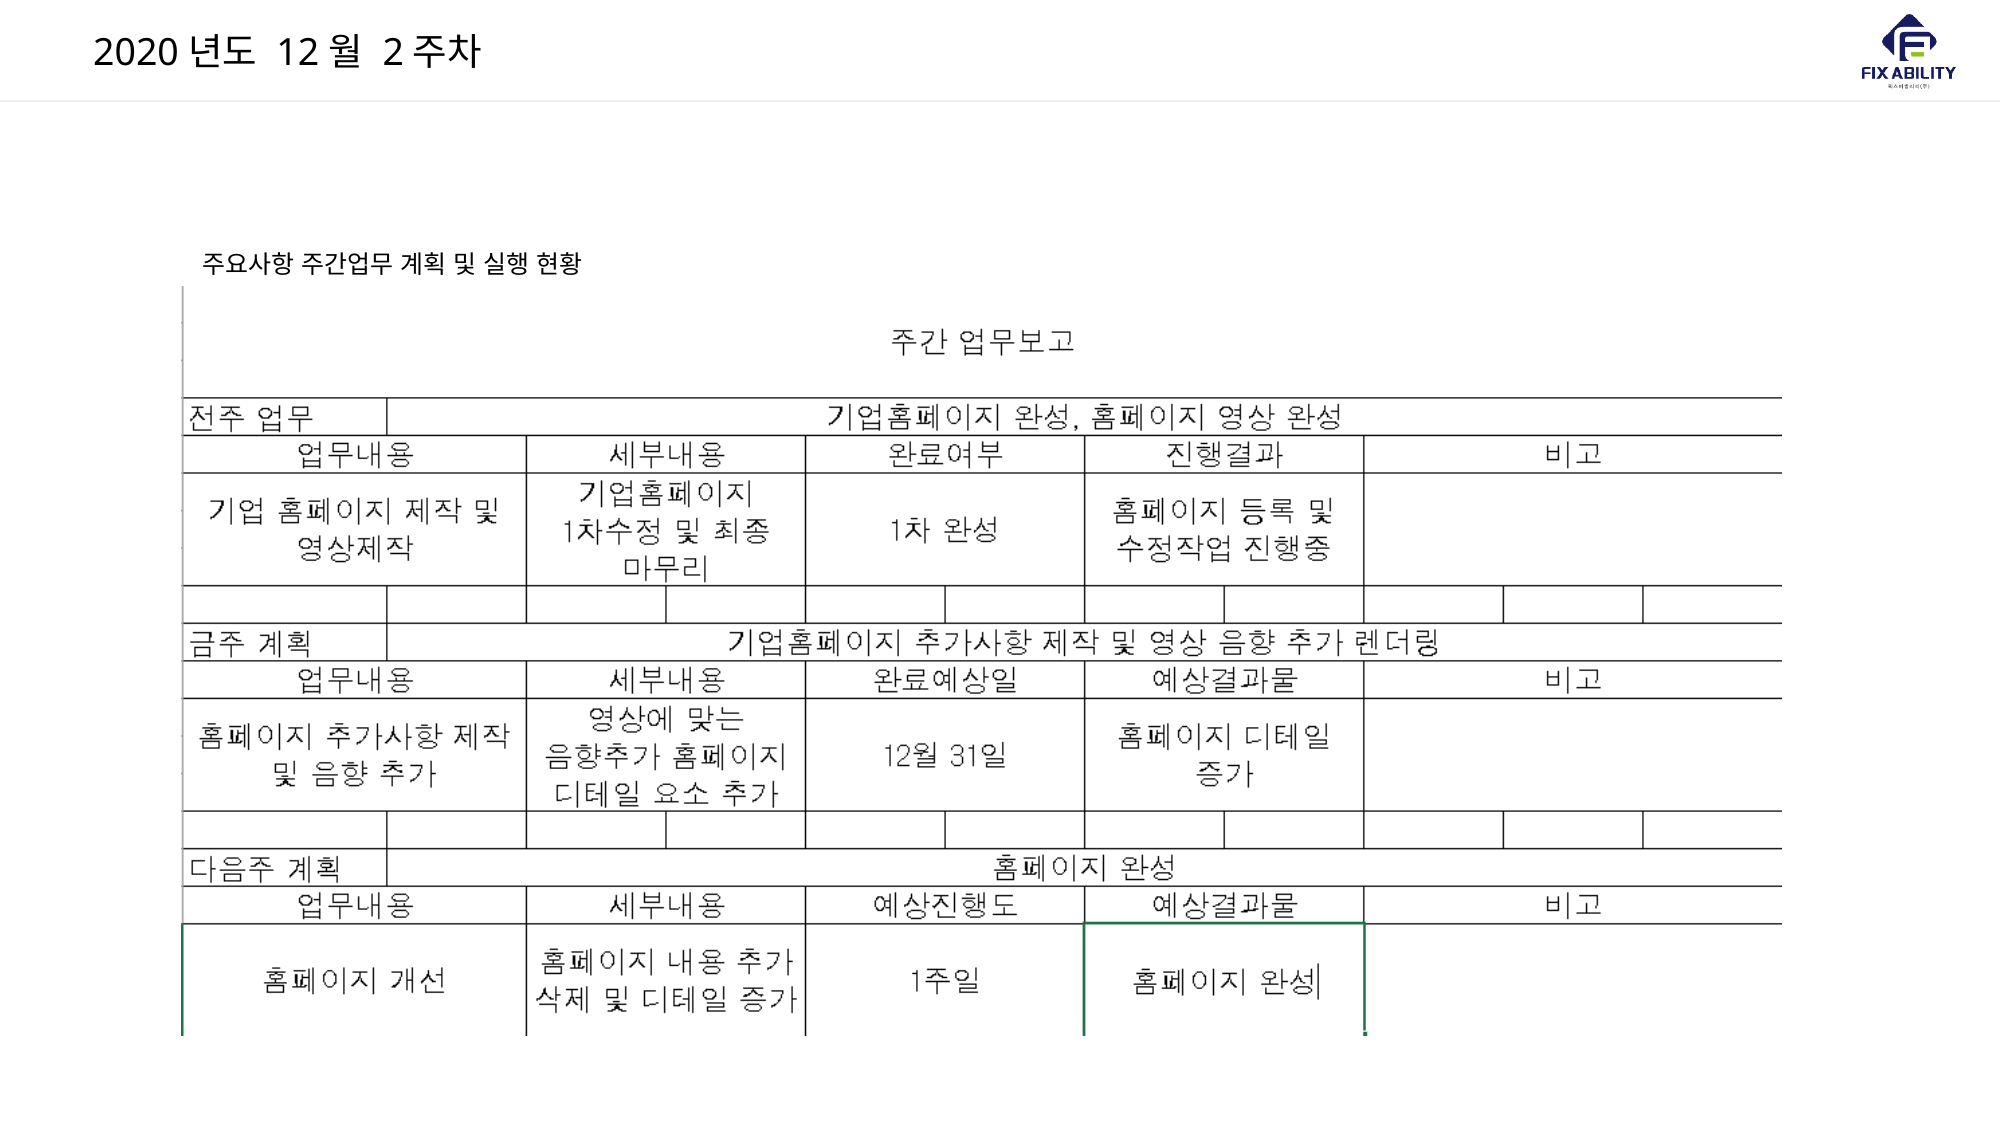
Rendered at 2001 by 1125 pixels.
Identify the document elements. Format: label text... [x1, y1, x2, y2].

picture [1816, 0, 2000, 103]
text_box 2020년도 12월 2주차 [78, 20, 508, 80]
picture [181, 286, 1782, 1036]
text_box 주요사항 주간업무 계획 및 실행 현황 [188, 241, 598, 286]
